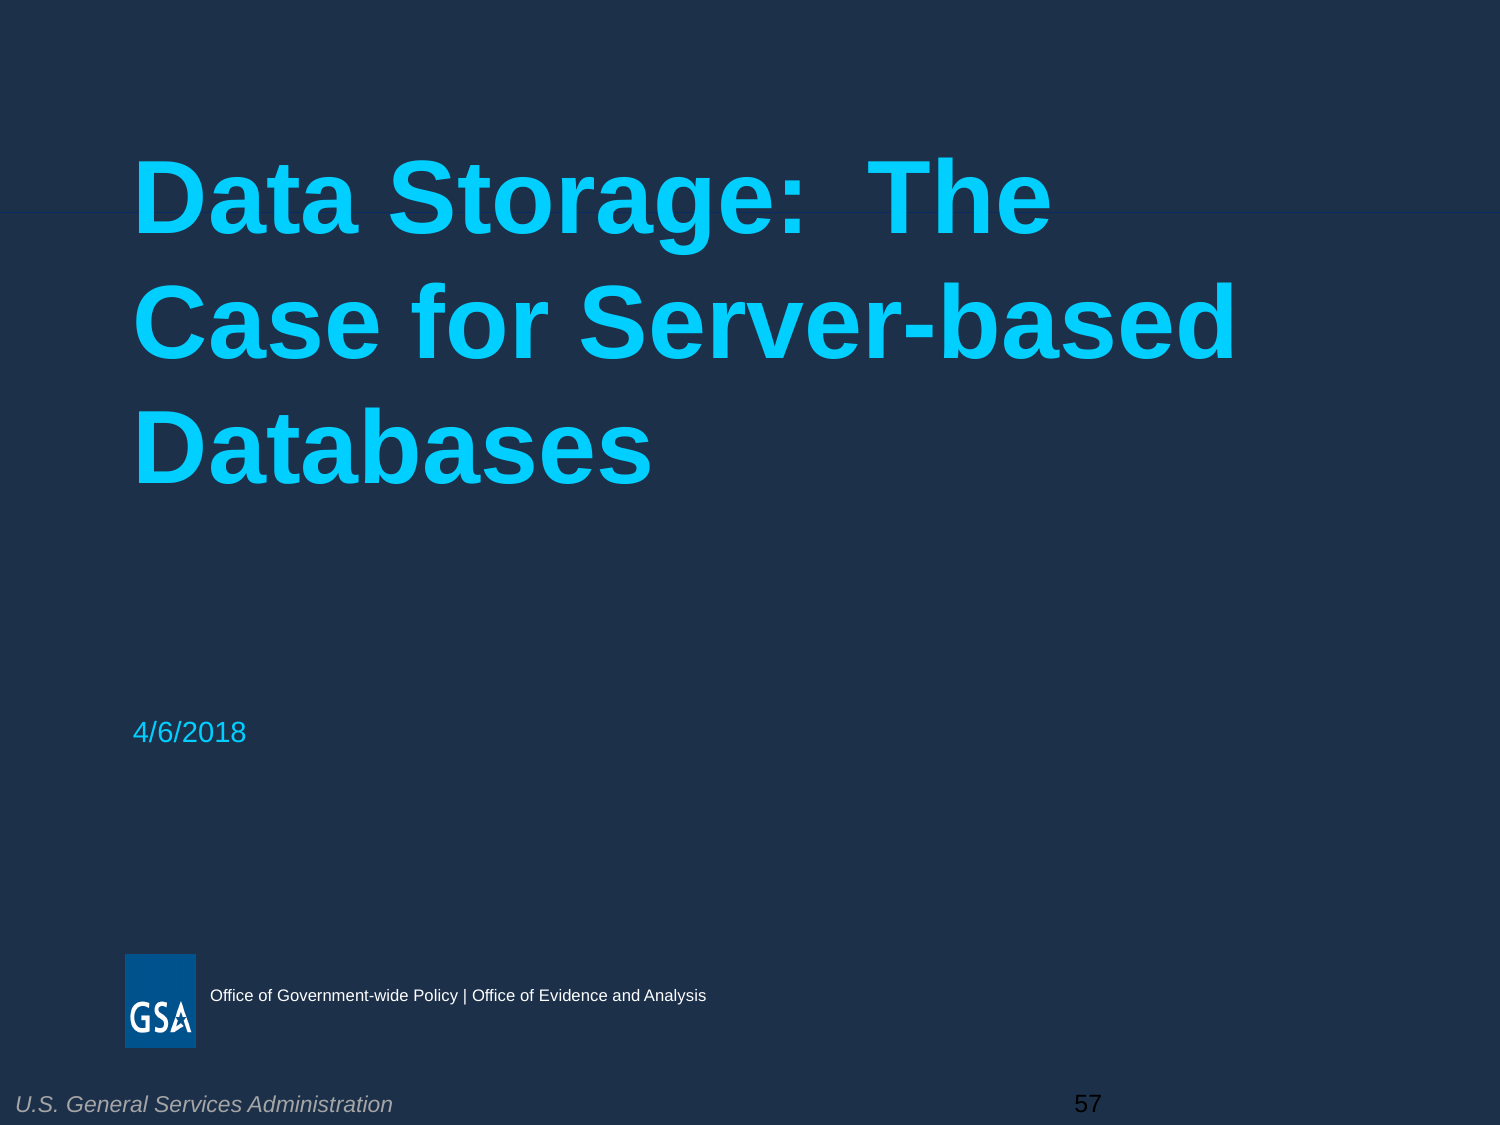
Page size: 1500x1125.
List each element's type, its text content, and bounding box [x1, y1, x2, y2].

text_box 57 [1059, 1065, 1397, 1125]
picture [125, 954, 196, 1048]
title Data Storage: The Case for Server-based Databases [117, 114, 1330, 477]
subtitle Office of Government-wide Policy | Office of Evidence and Analysis [195, 971, 794, 1030]
subtitle 4/6/2018 [117, 698, 838, 872]
